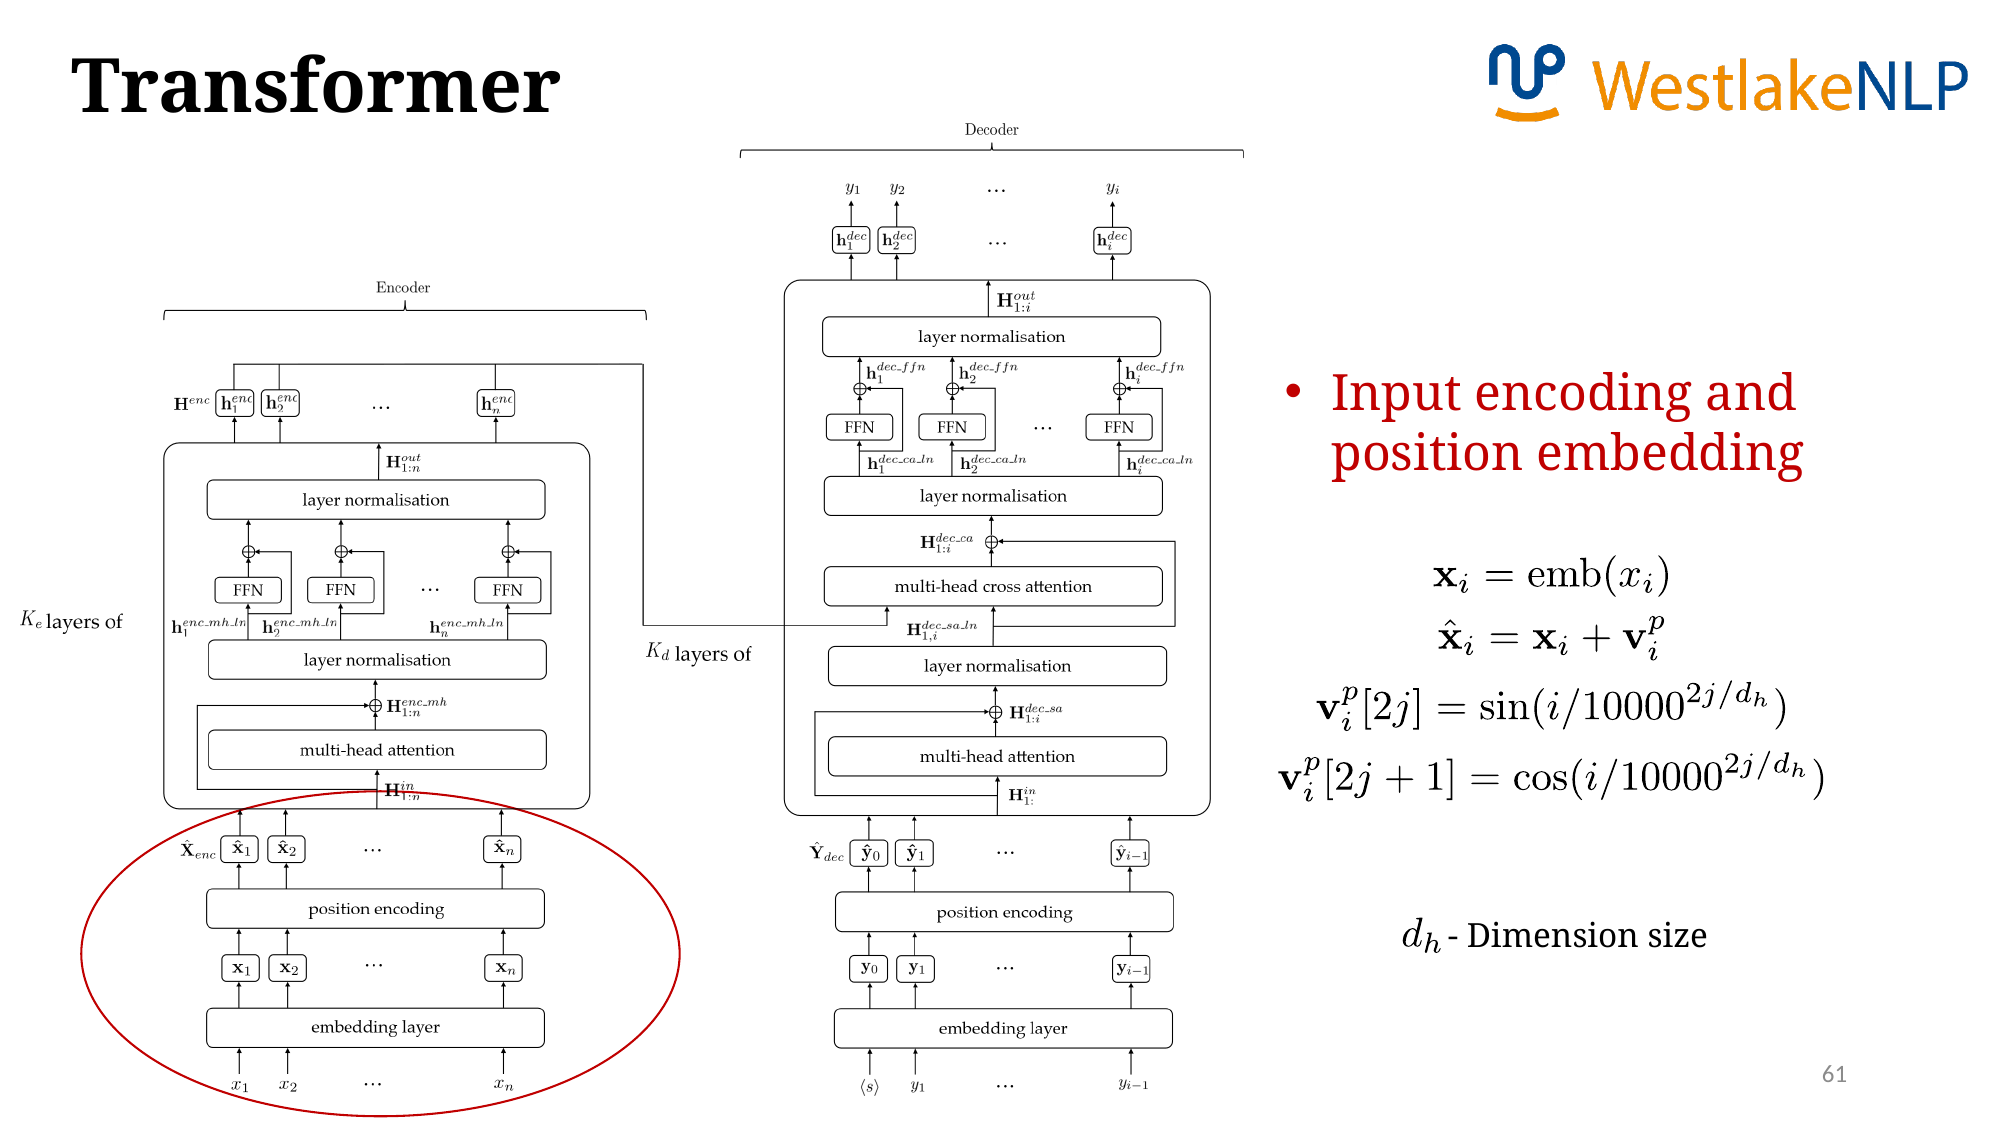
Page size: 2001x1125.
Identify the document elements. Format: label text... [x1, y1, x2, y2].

text_box Input encoding and position embedding [1269, 353, 1945, 488]
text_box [1402, 917, 1441, 953]
text_box Transformer [56, 29, 1368, 135]
picture [1459, 0, 2000, 170]
text_box - Dimension size [1433, 906, 1724, 962]
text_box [1278, 555, 1824, 802]
text_box [266, 1105, 495, 1118]
slide_number 61 [1412, 1042, 1863, 1103]
picture [20, 123, 1244, 1105]
